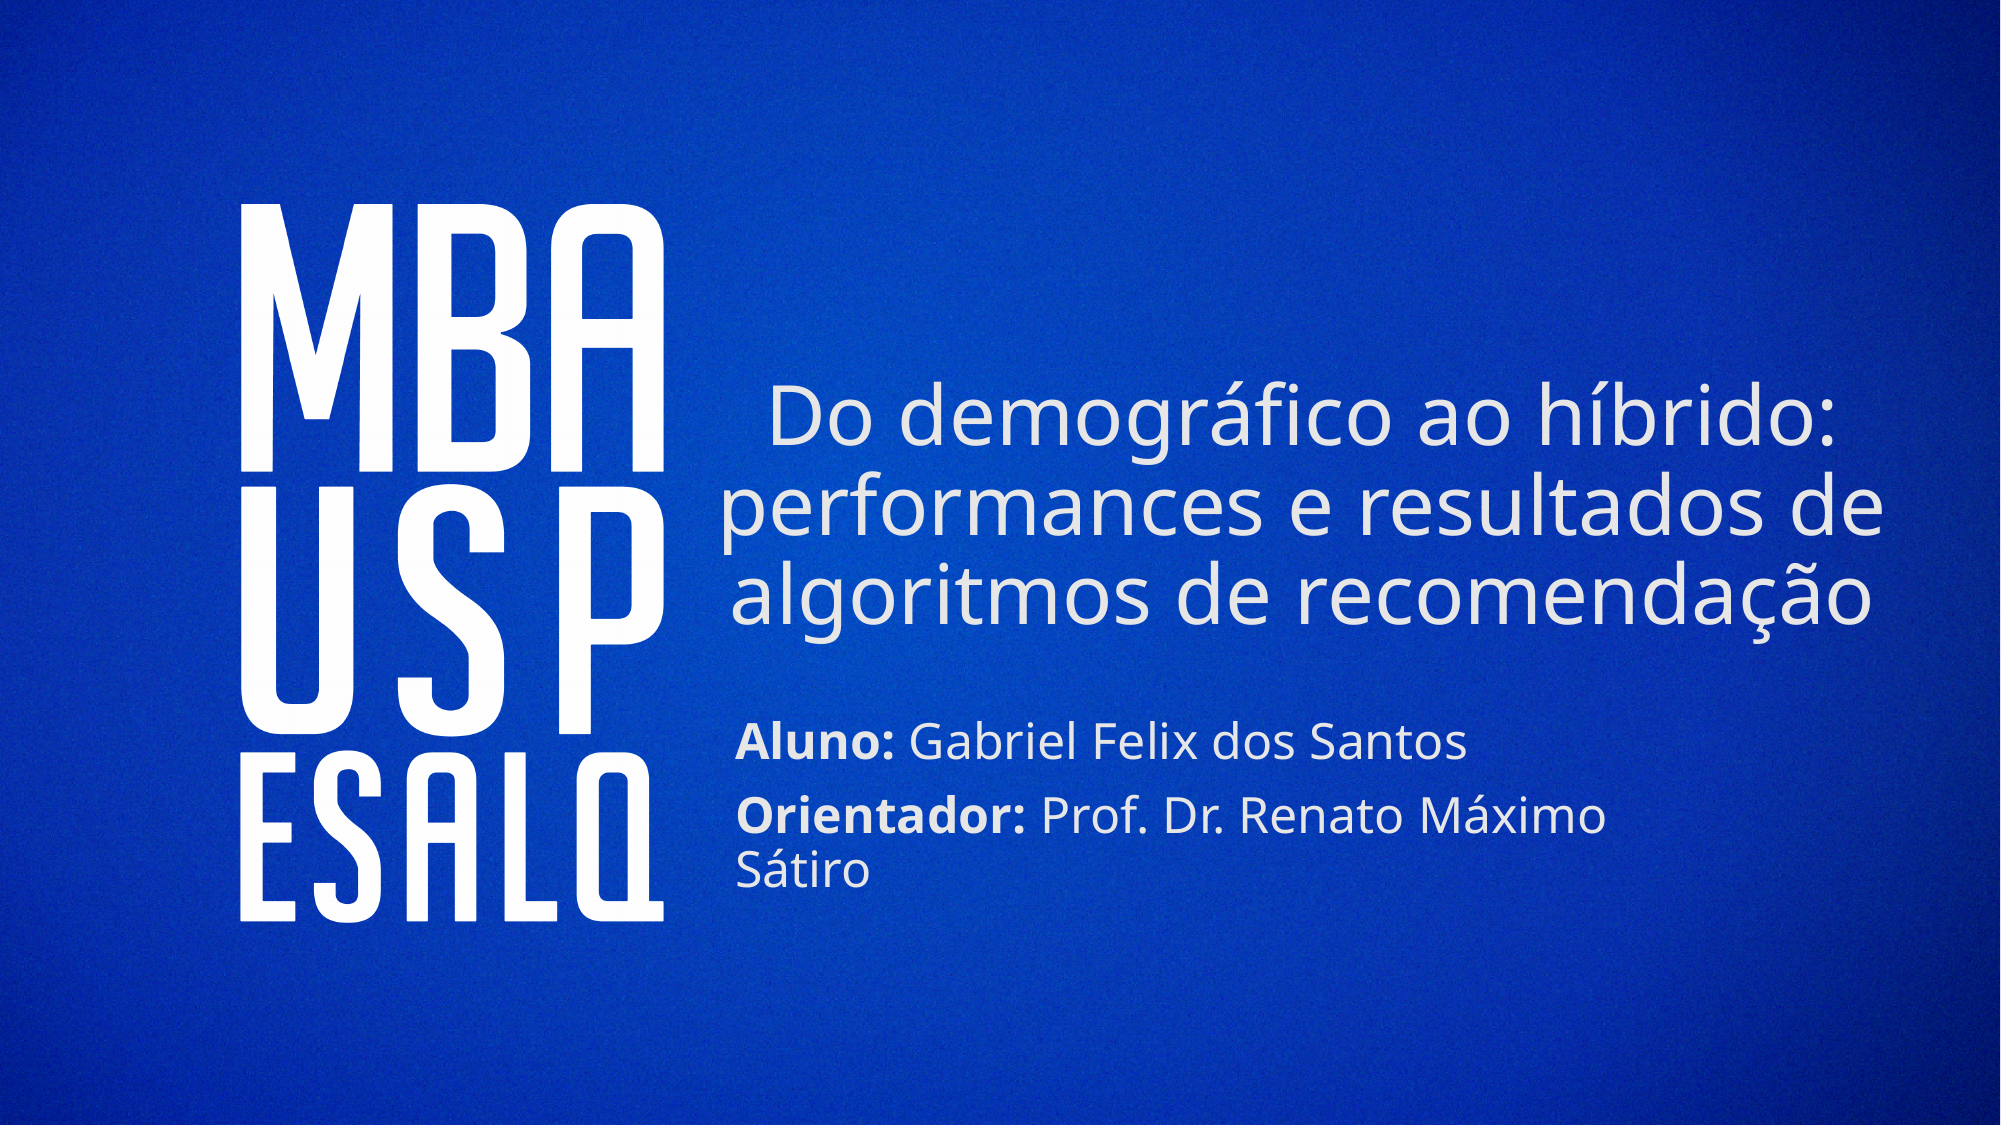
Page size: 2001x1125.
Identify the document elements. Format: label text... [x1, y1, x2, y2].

text_box Do demográfico ao híbrido: performances e resultados de algoritmos de recomendação [681, 266, 1931, 651]
text_box Aluno: Gabriel Felix dos Santos Orientador: Prof. Dr. Renato Máximo Sátiro [720, 708, 1771, 931]
picture [0, 0, 2001, 1125]
